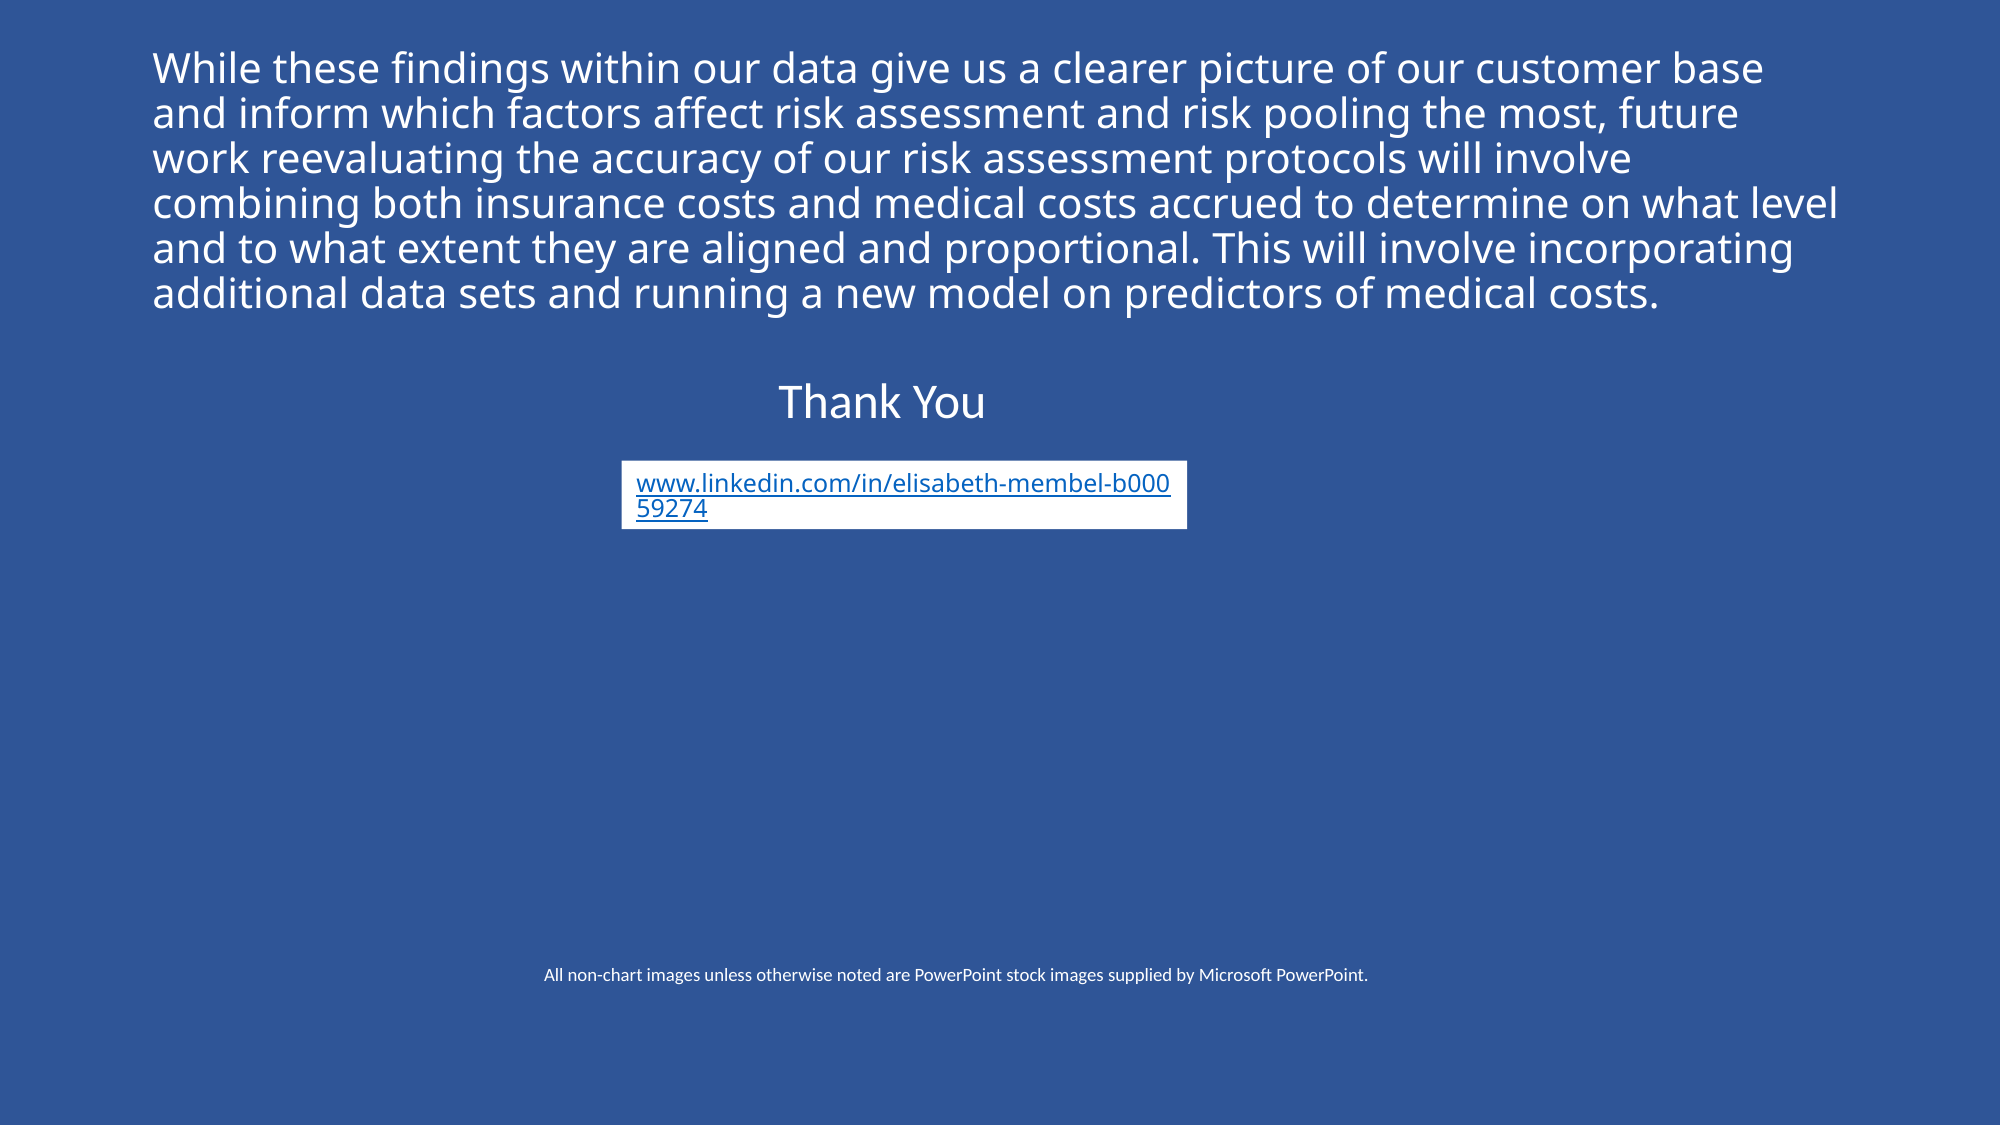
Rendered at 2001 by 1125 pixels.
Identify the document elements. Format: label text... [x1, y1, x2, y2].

title While these findings within our data give us a clearer picture of our customer base and inform which factors affect risk assessment and risk pooling the most, future work reevaluating the accuracy of our risk assessment protocols will involve combining both insurance costs and medical costs accrued to determine on what level and to what extent they are aligned and proportional. This will involve incorporating additional data sets and running a new model on predictors of medical costs. [137, 99, 1863, 317]
text_box www.linkedin.com/in/elisabeth-membel-b00059274 [621, 460, 1188, 530]
text_box Thank You [763, 360, 1084, 460]
text_box All non-chart images unless otherwise noted are PowerPoint stock images supplied by Microsoft PowerPoint. [529, 954, 1392, 993]
